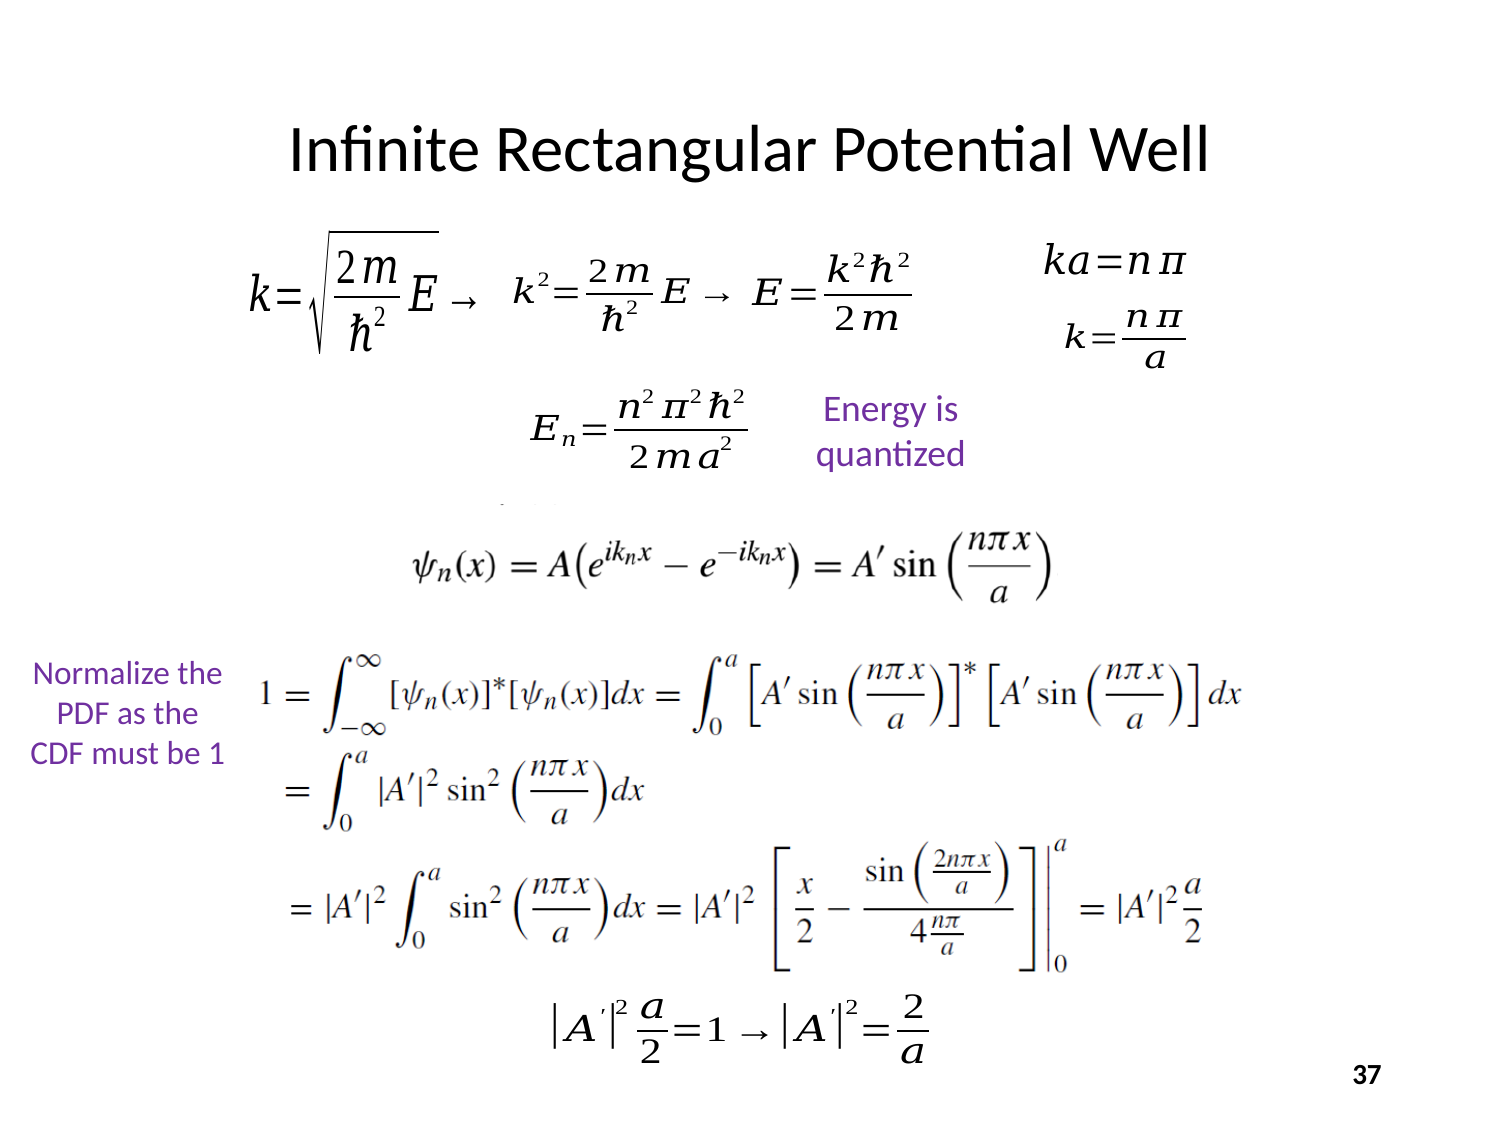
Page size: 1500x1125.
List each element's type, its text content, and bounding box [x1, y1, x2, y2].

picture [253, 644, 1263, 982]
slide_number 37 [1059, 1042, 1397, 1103]
title Infinite Rectangular Potential Well [103, 59, 1397, 241]
picture [398, 504, 1079, 614]
text_box Normalize the PDF as the CDF must be 1 [7, 644, 249, 779]
text_box Energy is quantized [738, 376, 1043, 482]
